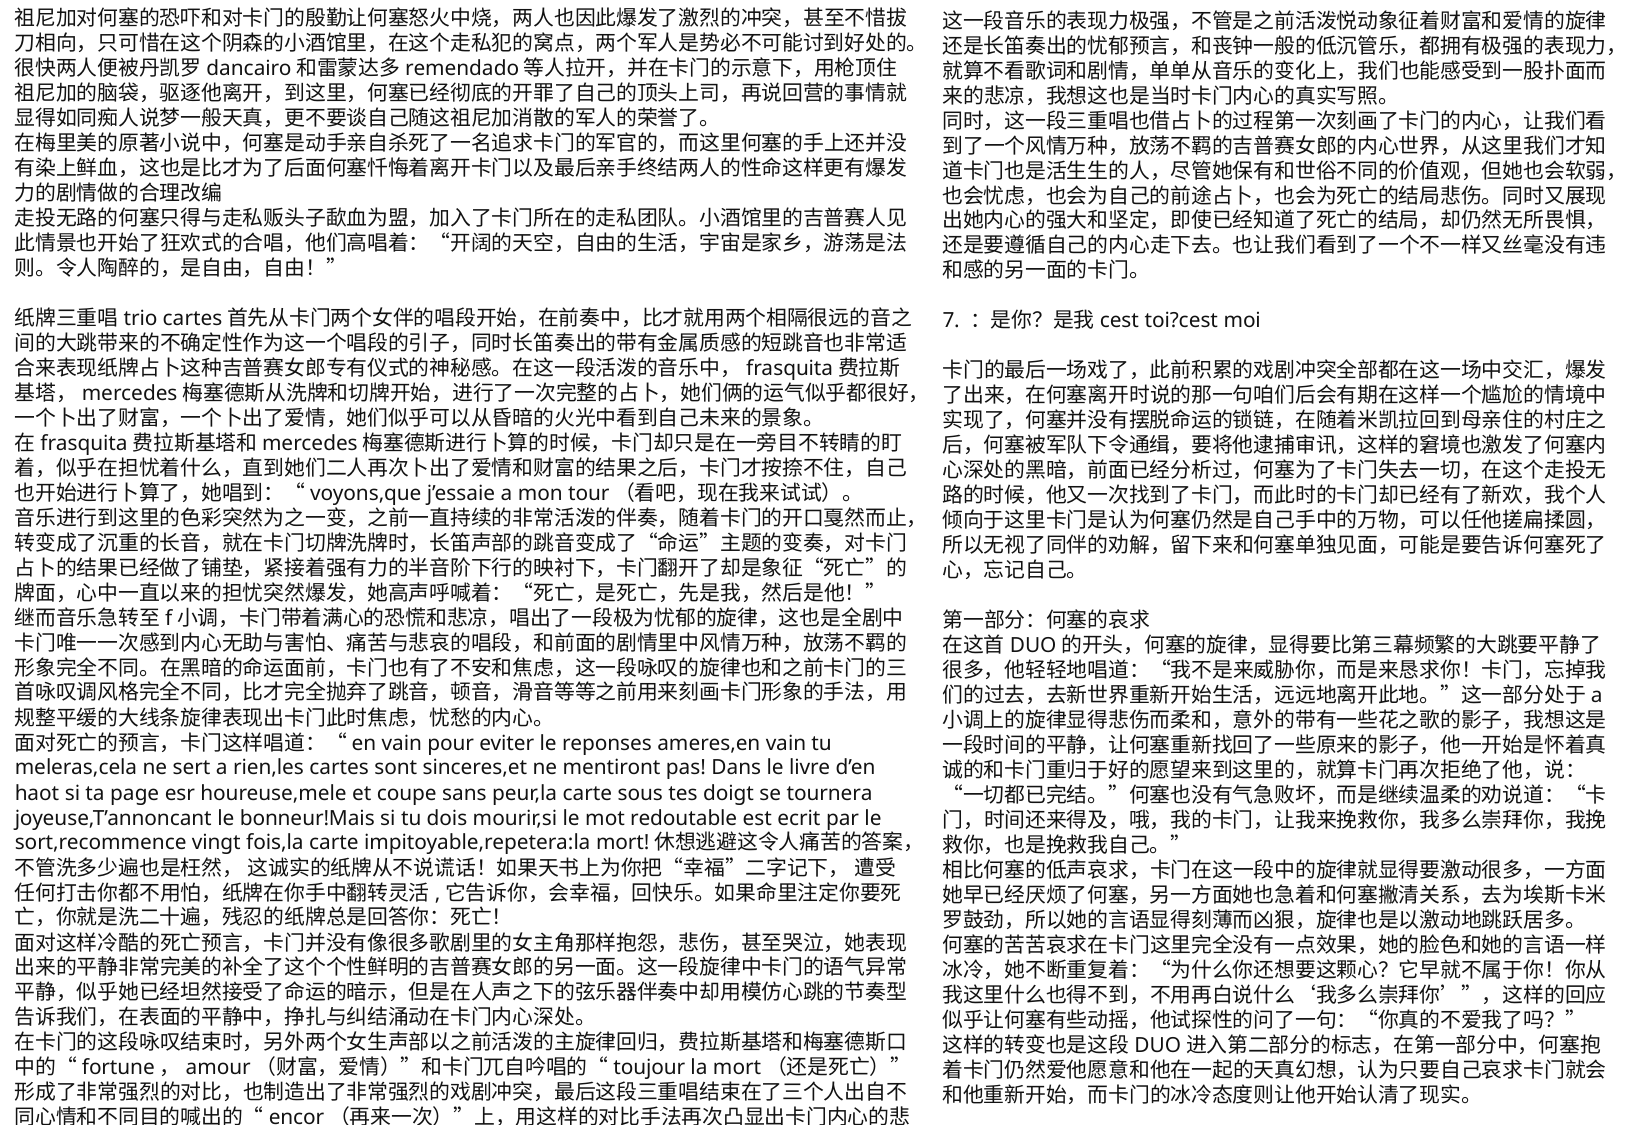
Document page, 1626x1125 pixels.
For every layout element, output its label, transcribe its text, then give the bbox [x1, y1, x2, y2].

text_box 这一段音乐的表现力极强，不管是之前活泼悦动象征着财富和爱情的旋律还是长笛奏出的忧郁预言，和丧钟一般的低沉管乐，都拥有极强的表现力，就算不看歌词和剧情，单单从音乐的变化上，我们也能感受到一股扑面而来的悲凉，我想这也是当时卡门内心的真实写照。 同时，这一段三重唱也借占卜的过程第一次刻画了卡门的内心，让我们看到了一个风情万种，放荡不羁的吉普赛女郎的内心世界，从这里我们才知道卡门也是活生生的人，尽管她保有和世俗不同的价值观，但她也会软弱，也会忧虑，也会为自己的前途占卜，也会为死亡的结局悲伤。同时又展现出她内心的强大和坚定，即使已经知道了死亡的结局，却仍然无所畏惧，还是要遵循自己的内心走下去。也让我们看到了一个不一样又丝毫没有违和感的另一面的卡门。 7. ：是你？是我cest toi?cest moi 卡门的最后一场戏了，此前积累的戏剧冲突全部都在这一场中交汇，爆发了出来，在何塞离开时说的那一句咱们后会有期在这样一个尴尬的情境中实现了，何塞并没有摆脱命运的锁链，在随着米凯拉回到母亲住的村庄之后，何塞被军队下令通缉，要将他逮捕审讯，这样的窘境也激发了何塞内心深处的黑暗，前面已经分析过，何塞为了卡门失去一切，在这个走投无路的时候，他又一次找到了卡门，而此时的卡门却已经有了新欢，我个人倾向于这里卡门是认为何塞仍然是自己手中的万物，可以任他搓扁揉圆，所以无视了同伴的劝解，留下来和何塞单独见面，可能是要告诉何塞死了心，忘记自己。 第一部分：何塞的哀求 在这首DUO的开头，何塞的旋律，显得要比第三幕频繁的大跳要平静了很多，他轻轻地唱道：“我不是来威胁你，而是来恳求你！卡门，忘掉我们的过去，去新世界重新开始生活，远远地离开此地。”这一部分处于a小调上的旋律显得悲伤而柔和，意外的带有一些花之歌的影子，我想这是一段时间的平静，让何塞重新找回了一些原来的影子，他一开始是怀着真诚的和卡门重归于好的愿望来到这里的，就算卡门再次拒绝了他，说：“一切都已完结。”何塞也没有气急败坏，而是继续温柔的劝说道：“卡门，时间还来得及，哦，我的卡门，让我来挽救你，我多么崇拜你，我挽救你，也是挽救我自己。” 相比何塞的低声哀求，卡门在这一段中的旋律就显得要激动很多，一方面她早已经厌烦了何塞，另一方面她也急着和何塞撇清关系，去为埃斯卡米罗鼓劲，所以她的言语显得刻薄而凶狠，旋律也是以激动地跳跃居多。 何塞的苦苦哀求在卡门这里完全没有一点效果，她的脸色和她的言语一样冰冷，她不断重复着：“为什么你还想要这颗心？它早就不属于你！你从我这里什么也得不到，不用再白说什么‘我多么崇拜你’”，这样的回应似乎让何塞有些动摇，他试探性的问了一句：“你真的不爱我了吗？” 这样的转变也是这段DUO进入第二部分的标志，在第一部分中，何塞抱着卡门仍然爱他愿意和他在一起的天真幻想，认为只要自己哀求卡门就会和他重新开始，而卡门的冰冷态度则让他开始认清了现实。 [927, 0, 1625, 1114]
text_box 祖尼加对何塞的恐吓和对卡门的殷勤让何塞怒火中烧，两人也因此爆发了激烈的冲突，甚至不惜拔刀相向，只可惜在这个阴森的小酒馆里，在这个走私犯的窝点，两个军人是势必不可能讨到好处的。很快两人便被丹凯罗dancairo和雷蒙达多remendado等人拉开，并在卡门的示意下，用枪顶住祖尼加的脑袋，驱逐他离开，到这里，何塞已经彻底的开罪了自己的顶头上司，再说回营的事情就显得如同痴人说梦一般天真，更不要谈自己随这祖尼加消散的军人的荣誉了。 在梅里美的原著小说中，何塞是动手亲自杀死了一名追求卡门的军官的，而这里何塞的手上还并没有染上鲜血，这也是比才为了后面何塞忏悔着离开卡门以及最后亲手终结两人的性命这样更有爆发力的剧情做的合理改编 走投无路的何塞只得与走私贩头子歃血为盟，加入了卡门所在的走私团队。小酒馆里的吉普赛人见此情景也开始了狂欢式的合唱，他们高唱着：“开阔的天空，自由的生活，宇宙是家乡，游荡是法则。令人陶醉的，是自由，自由！” 纸牌三重唱trio cartes首先从卡门两个女伴的唱段开始，在前奏中，比才就用两个相隔很远的音之间的大跳带来的不确定性作为这一个唱段的引子，同时长笛奏出的带有金属质感的短跳音也非常适合来表现纸牌占卜这种吉普赛女郎专有仪式的神秘感。在这一段活泼的音乐中，frasquita费拉斯基塔，mercedes梅塞德斯从洗牌和切牌开始，进行了一次完整的占卜，她们俩的运气似乎都很好，一个卜出了财富，一个卜出了爱情，她们似乎可以从昏暗的火光中看到自己未来的景象。 在frasquita费拉斯基塔和mercedes梅塞德斯进行卜算的时候，卡门却只是在一旁目不转睛的盯着，似乎在担忧着什么，直到她们二人再次卜出了爱情和财富的结果之后，卡门才按捺不住，自己也开始进行卜算了，她唱到：“voyons,que j’essaie a mon tour（看吧，现在我来试试）。 音乐进行到这里的色彩突然为之一变，之前一直持续的非常活泼的伴奏，随着卡门的开口戛然而止，转变成了沉重的长音，就在卡门切牌洗牌时，长笛声部的跳音变成了“命运”主题的变奏，对卡门占卜的结果已经做了铺垫，紧接着强有力的半音阶下行的映衬下，卡门翻开了却是象征“死亡”的牌面，心中一直以来的担忧突然爆发，她高声呼喊着：“死亡，是死亡，先是我，然后是他！” 继而音乐急转至f小调，卡门带着满心的恐慌和悲凉，唱出了一段极为忧郁的旋律，这也是全剧中卡门唯一一次感到内心无助与害怕、痛苦与悲哀的唱段，和前面的剧情里中风情万种，放荡不羁的形象完全不同。在黑暗的命运面前，卡门也有了不安和焦虑，这一段咏叹的旋律也和之前卡门的三首咏叹调风格完全不同，比才完全抛弃了跳音，顿音，滑音等等之前用来刻画卡门形象的手法，用规整平缓的大线条旋律表现出卡门此时焦虑，忧愁的内心。 面对死亡的预言，卡门这样唱道：“en vain pour eviter le reponses ameres,en vain tu meleras,cela ne sert a rien,les cartes sont sinceres,et ne mentiront pas! Dans le livre d’en haot si ta page esr houreuse,mele et coupe sans peur,la carte sous tes doigt se tournera joyeuse,T’annoncant le bonneur!Mais si tu dois mourir,si le mot redoutable est ecrit par le sort,recommence vingt fois,la carte impitoyable,repetera:la mort!休想逃避这令人痛苦的答案，不管洗多少遍也是枉然， 这诚实的纸牌从不说谎话！如果天书上为你把“幸福”二字记下， 遭受任何打击你都不用怕，纸牌在你手中翻转灵活,它告诉你，会幸福，回快乐。如果命里注定你要死亡，你就是洗二十遍，残忍的纸牌总是回答你：死亡！ 面对这样冷酷的死亡预言，卡门并没有像很多歌剧里的女主角那样抱怨，悲伤，甚至哭泣，她表现出来的平静非常完美的补全了这个个性鲜明的吉普赛女郎的另一面。这一段旋律中卡门的语气异常平静，似乎她已经坦然接受了命运的暗示，但是在人声之下的弦乐器伴奏中却用模仿心跳的节奏型告诉我们，在表面的平静中，挣扎与纠结涌动在卡门内心深处。 在卡门的这段咏叹结束时，另外两个女生声部以之前活泼的主旋律回归，费拉斯基塔和梅塞德斯口中的“fortune，amour（财富，爱情）”和卡门兀自吟唱的“toujour la mort（还是死亡）”形成了非常强烈的对比，也制造出了非常强烈的戏剧冲突，最后这段三重唱结束在了三个人出自不同心情和不同目的喊出的“encor（再来一次）”上，用这样的对比手法再次凸显出卡门内心的悲凉。 [0, 0, 928, 1125]
